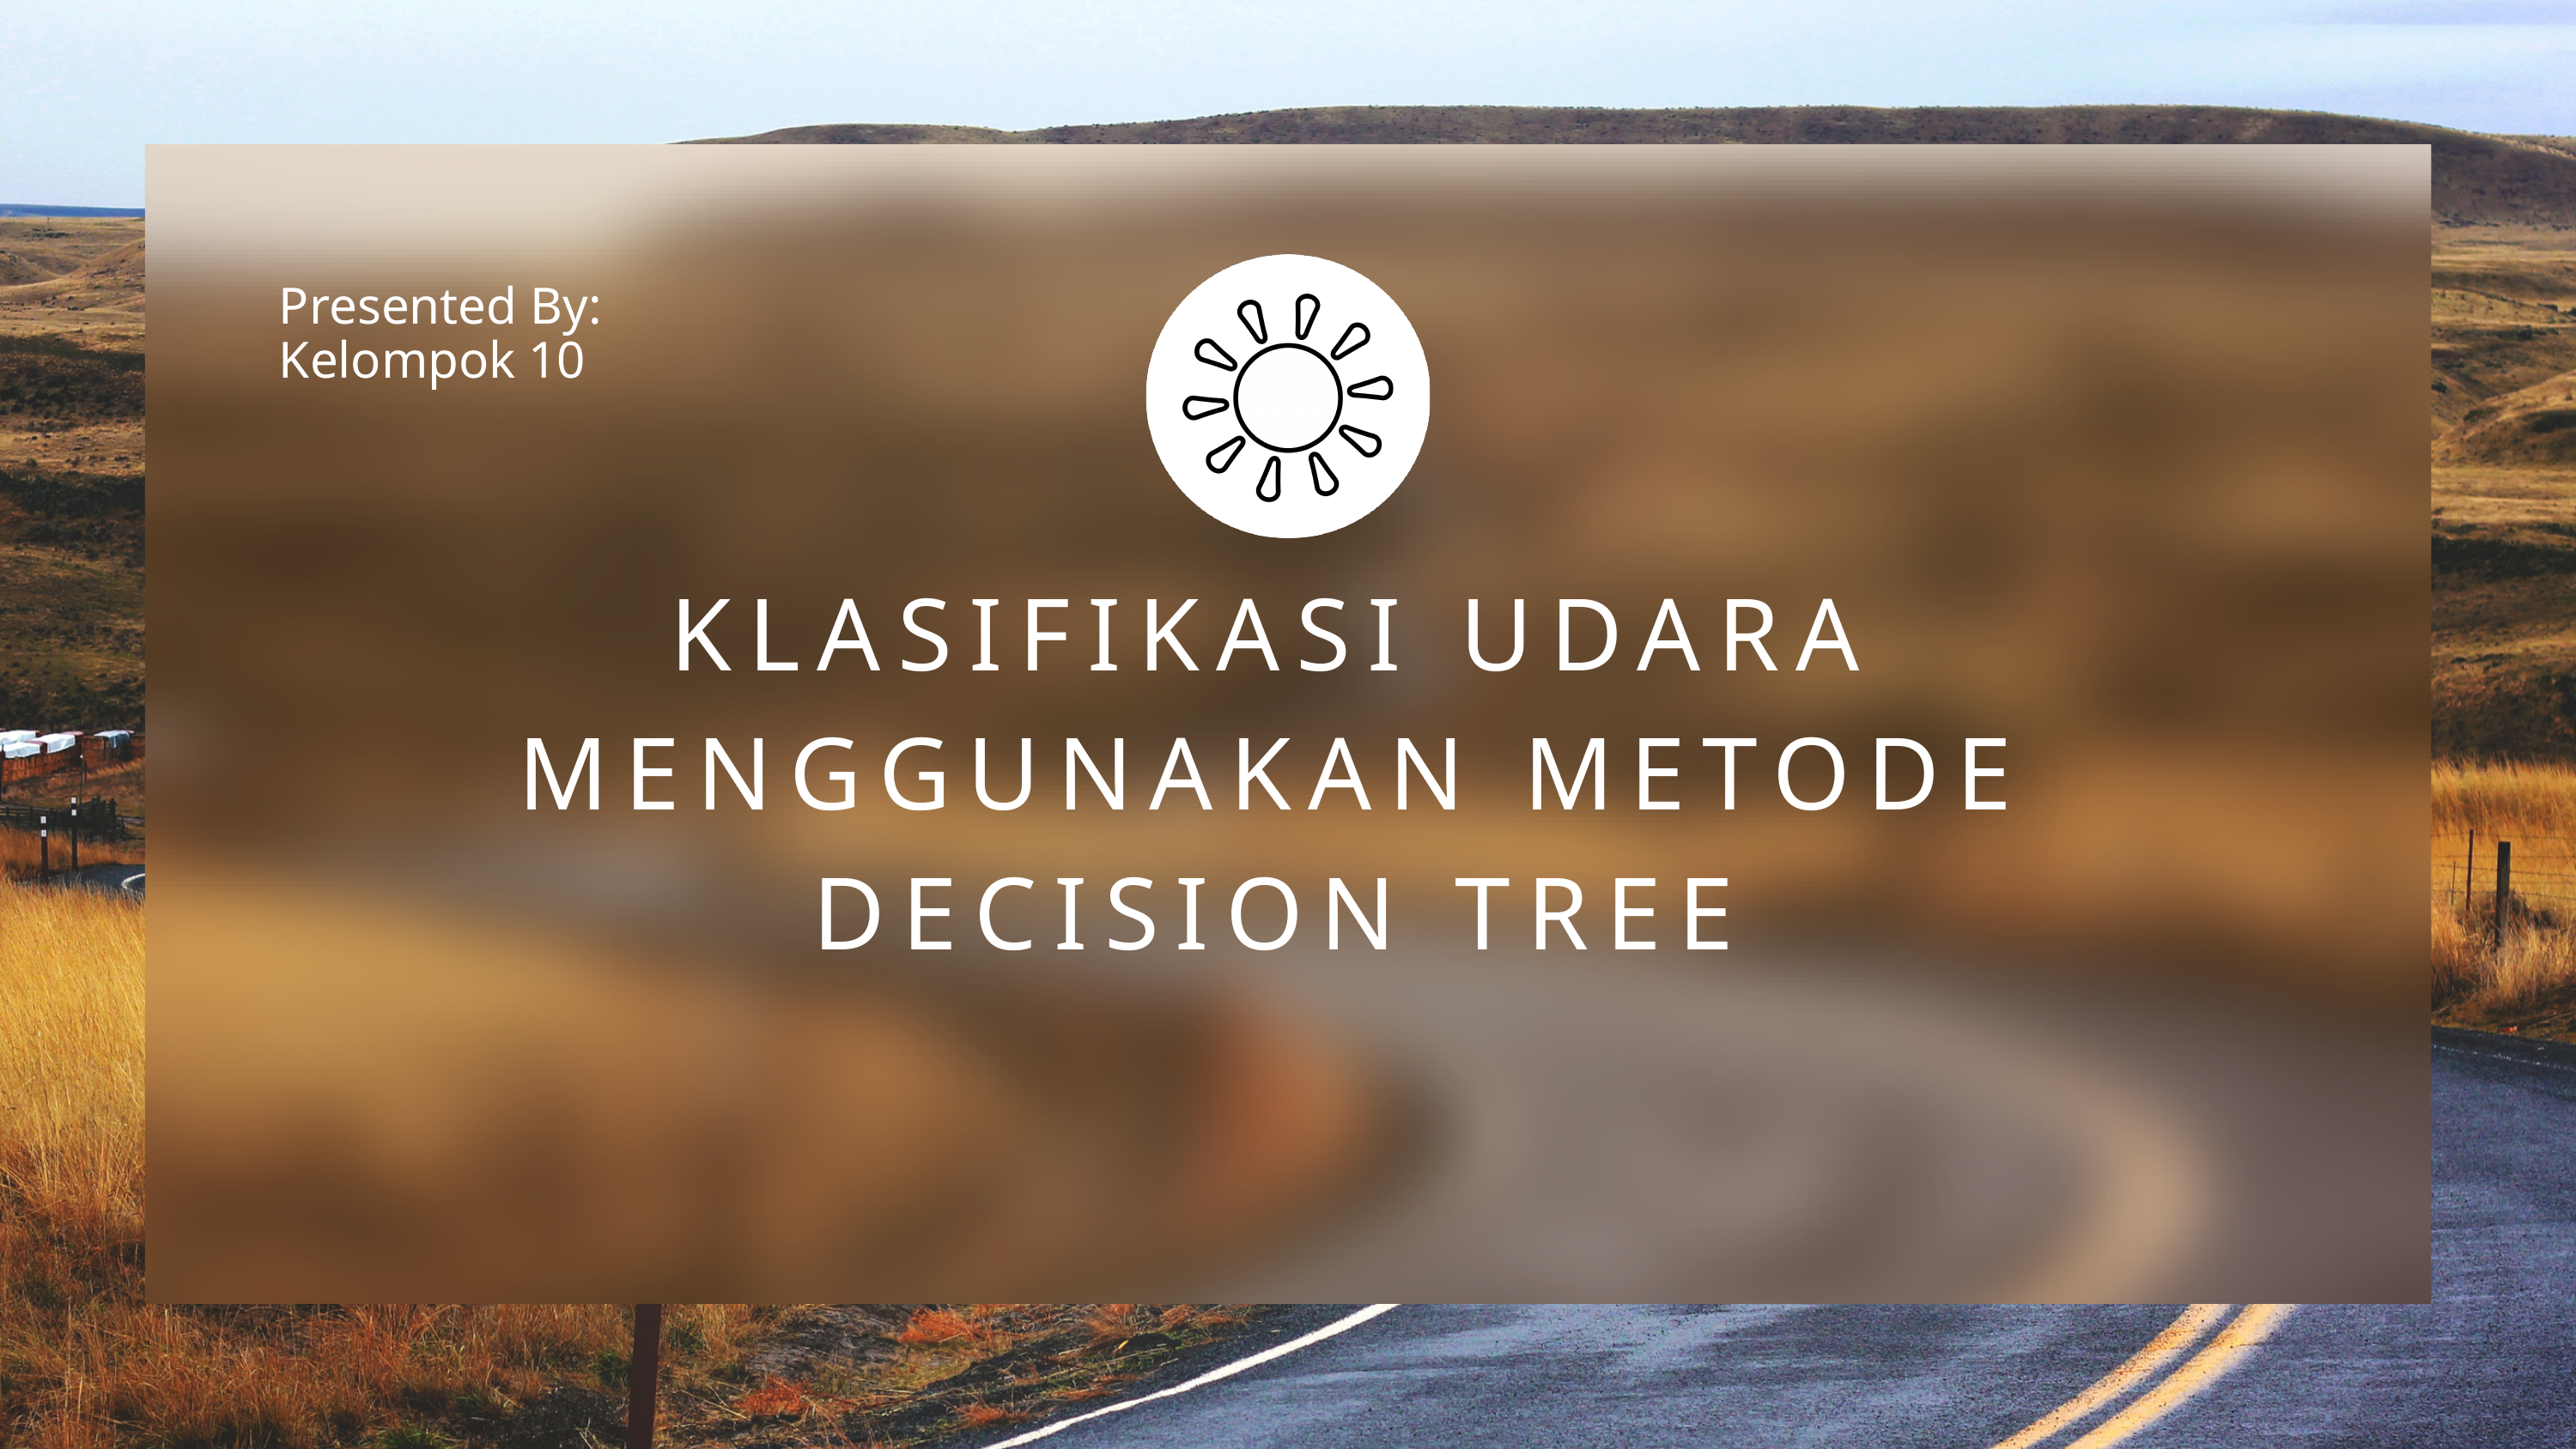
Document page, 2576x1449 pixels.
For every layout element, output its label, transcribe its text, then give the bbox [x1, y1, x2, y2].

text_box [0, 0, 2576, 1449]
text_box KLASIFIKASI UDARA MENGGUNAKAN METODE DECISION TREE [264, 550, 2283, 971]
text_box [1145, 254, 1431, 538]
text_box [1182, 294, 1394, 502]
text_box [144, 144, 2432, 1304]
text_box Presented By: Kelompok 10 [278, 280, 837, 443]
